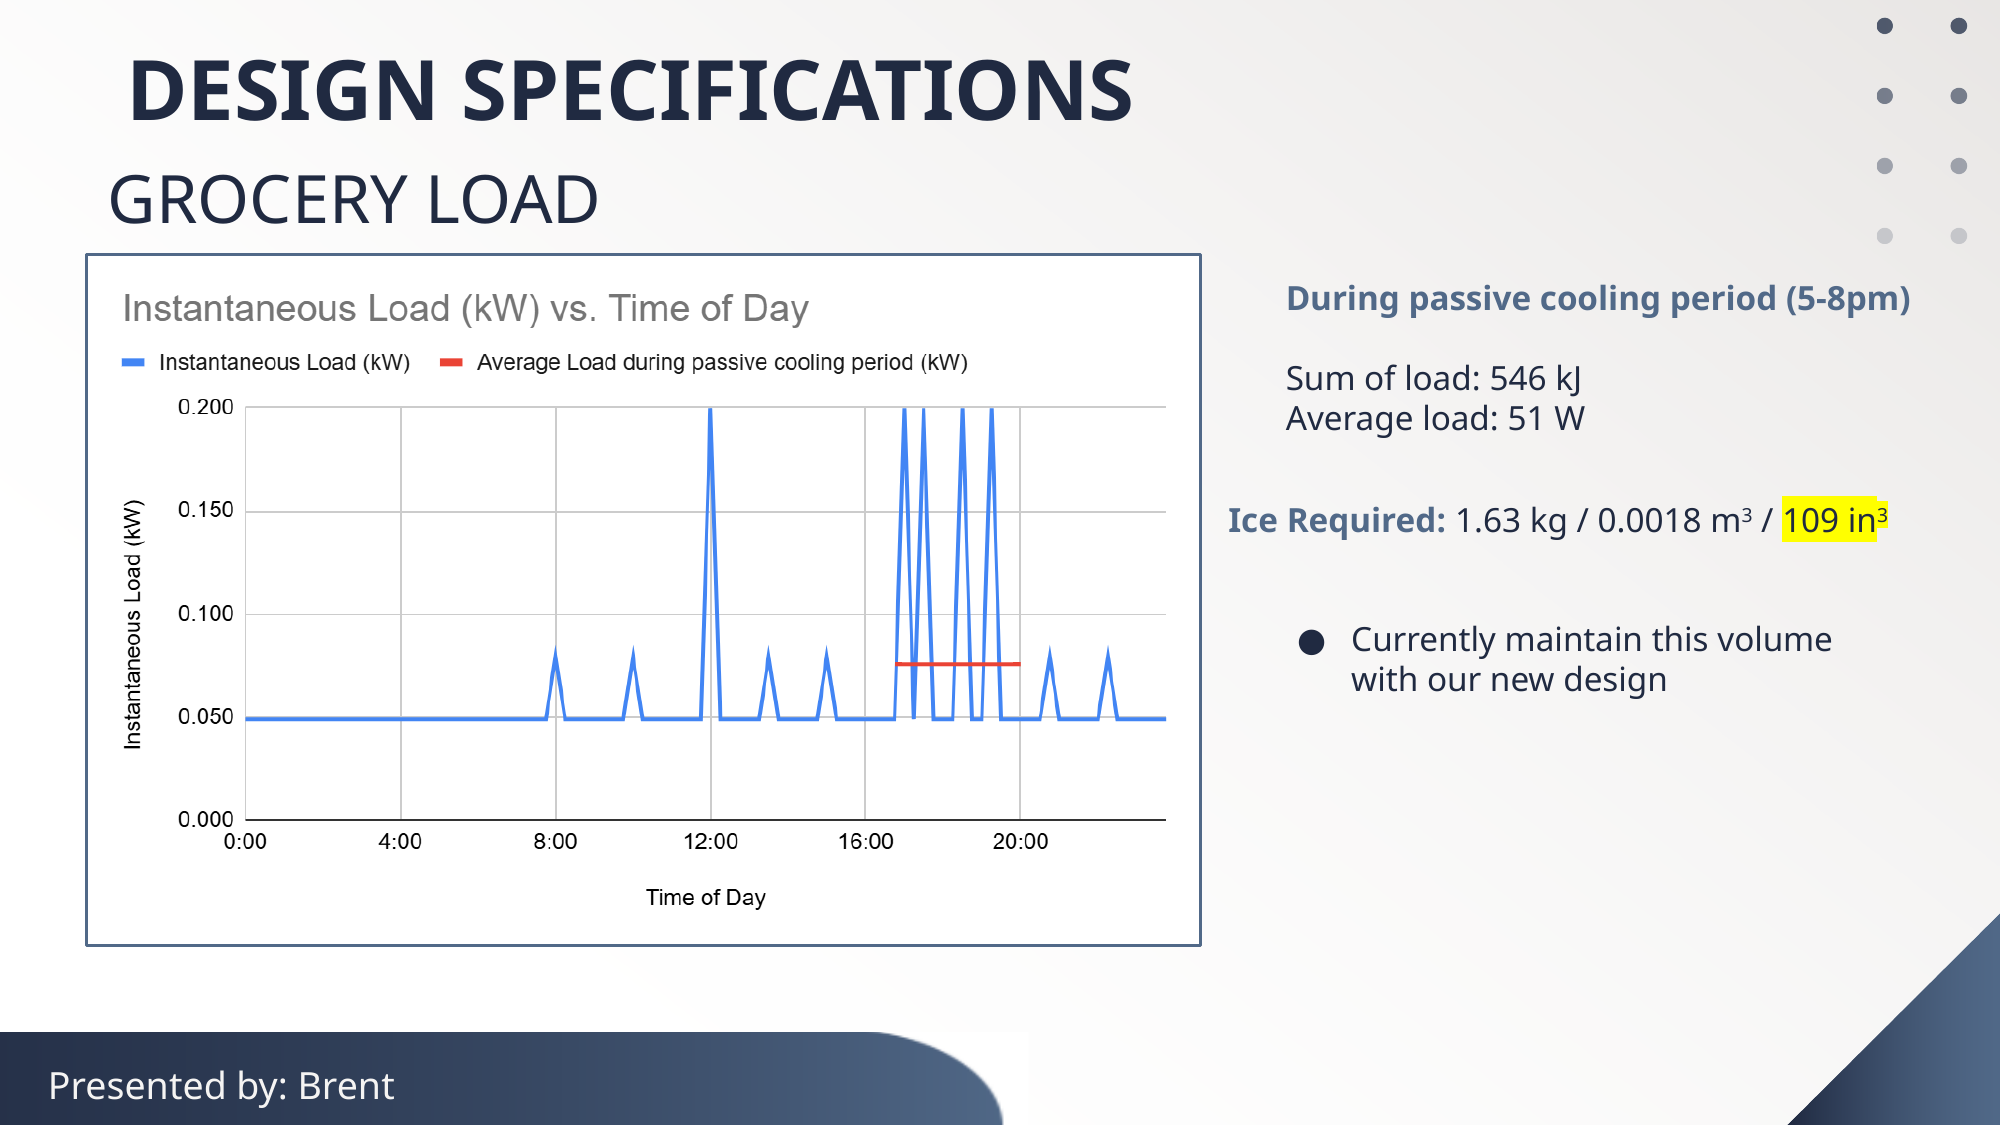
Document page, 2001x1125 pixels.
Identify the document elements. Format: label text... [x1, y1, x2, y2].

text_box Ice Required: 1.63 kg / 0.0018 m3 / 109 in3 [1213, 483, 1928, 577]
title DESIGN SPECIFICATIONS [106, 28, 1792, 154]
title GROCERY LOAD [87, 137, 1773, 263]
picture [0, 0, 2001, 1125]
text_box Currently maintain this volume with our new design [1261, 603, 1919, 988]
text_box During passive cooling period (5-8pm) Sum of load: 546 kJ Average load: 51 W [1270, 262, 1928, 483]
